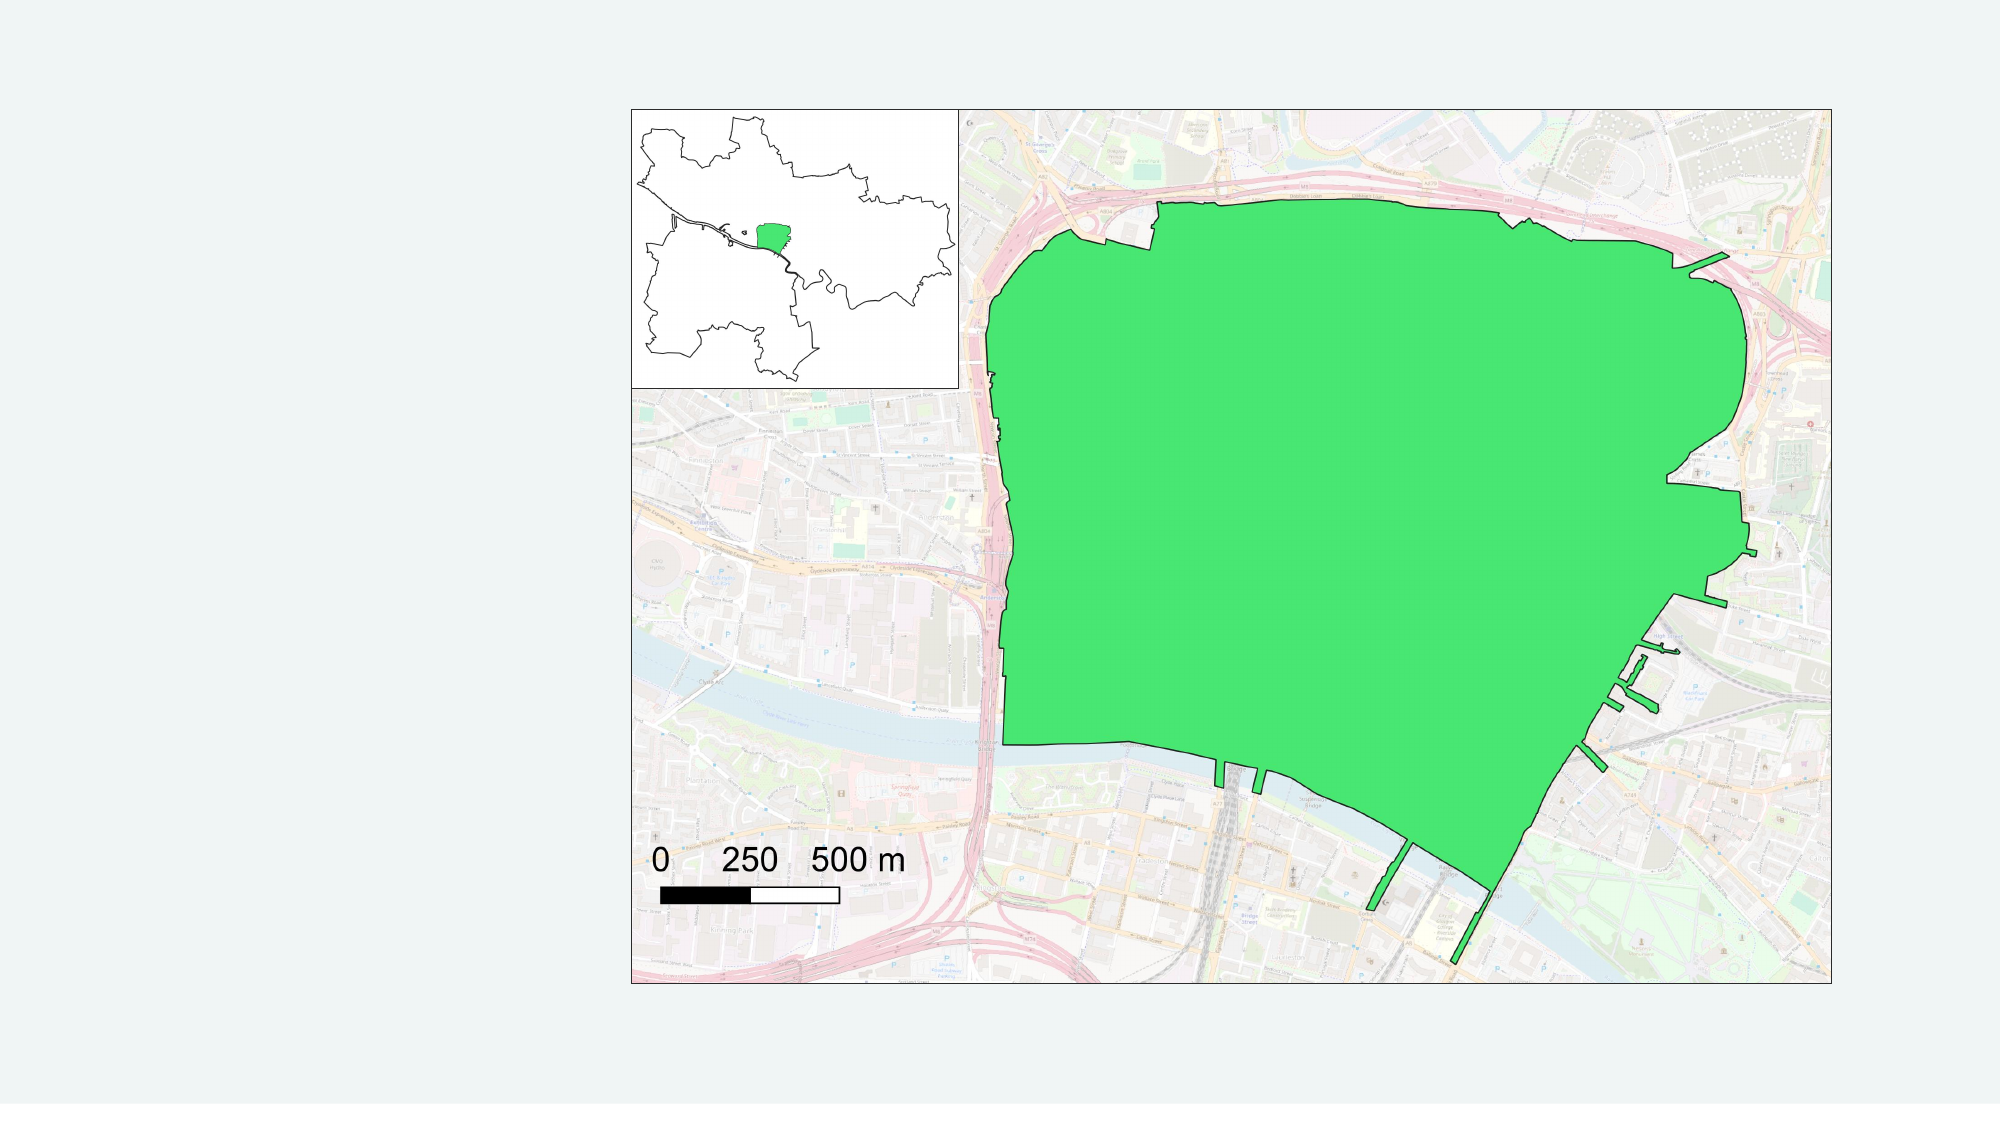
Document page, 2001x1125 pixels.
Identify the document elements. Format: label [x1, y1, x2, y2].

picture [631, 109, 1832, 984]
